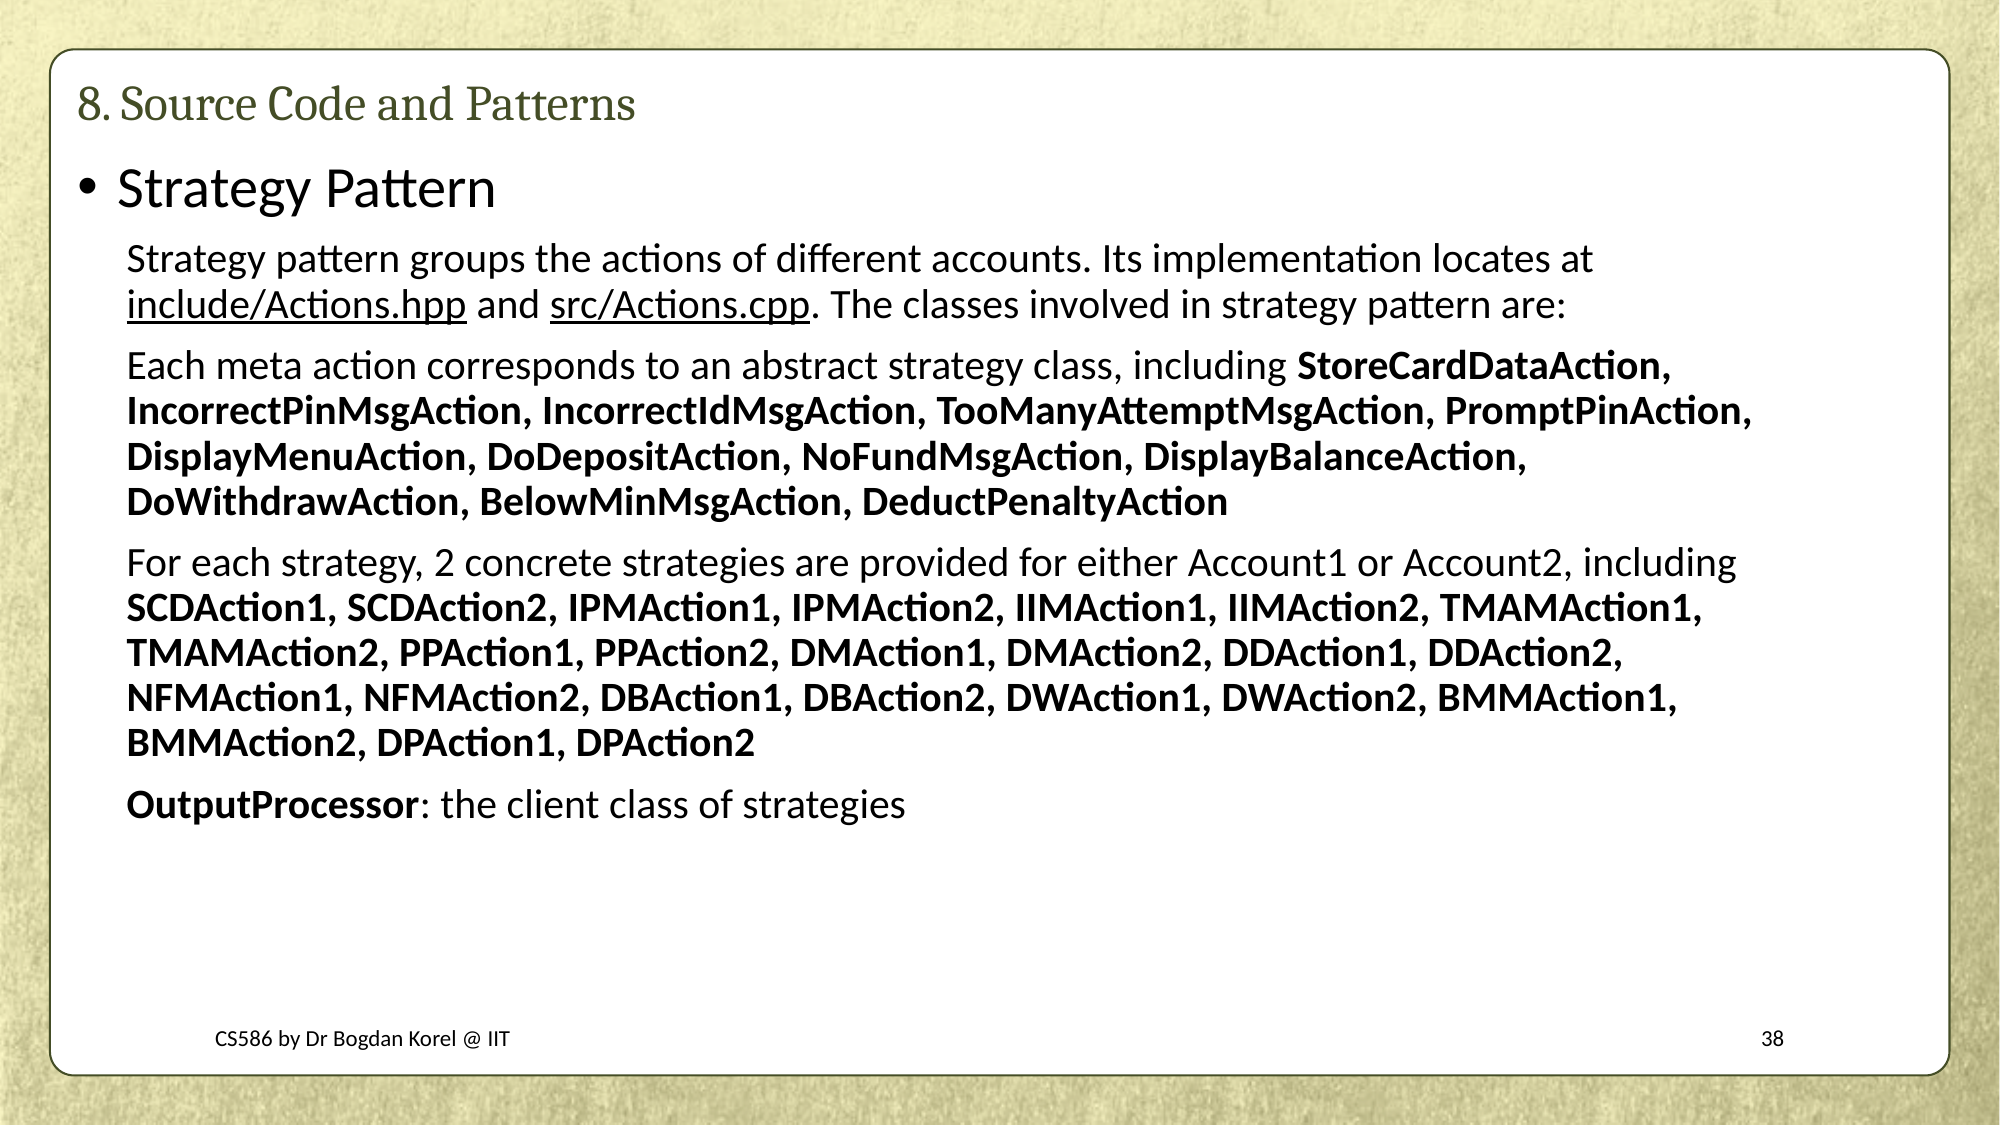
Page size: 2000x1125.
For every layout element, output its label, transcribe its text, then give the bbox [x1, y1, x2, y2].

title 8. Source Code and Patterns [62, 62, 1662, 142]
slide_number 38 [1682, 1012, 1800, 1063]
footer CS586 by Dr Bogdan Korel @ IIT [199, 1012, 1417, 1063]
list Strategy Pattern Strategy pattern groups the actions of different accounts. Its implementation locates at include/Actions.hpp and src/Actions.cpp. The classes involved in strategy pattern are: Each meta action corresponds to an abstract strategy class, including StoreCardDataAction, IncorrectPinMsgAction, IncorrectIdMsgAction, TooManyAttemptMsgAction, PromptPinAction, DisplayMenuAction, DoDepositAction, NoFundMsgAction, DisplayBalanceAction, DoWithdrawAction, BelowMinMsgAction, DeductPenaltyAction For each strategy, 2 concrete strategies are provided for either Account1 or Account2, including SCDAction1, SCDAction2, IPMAction1, IPMAction2, IIMAction1, IIMAction2, TMAMAction1, TMAMAction2, PPAction1, PPAction2, DMAction1, DMAction2, DDAction1, DDAction2, NFMAction1, NFMAction2, DBAction1, DBAction2, DWAction1, DWAction2, BMMAction1, BMMAction2, DPAction1, DPAction2 OutputProcessor: the client class of strategies [62, 149, 1800, 996]
